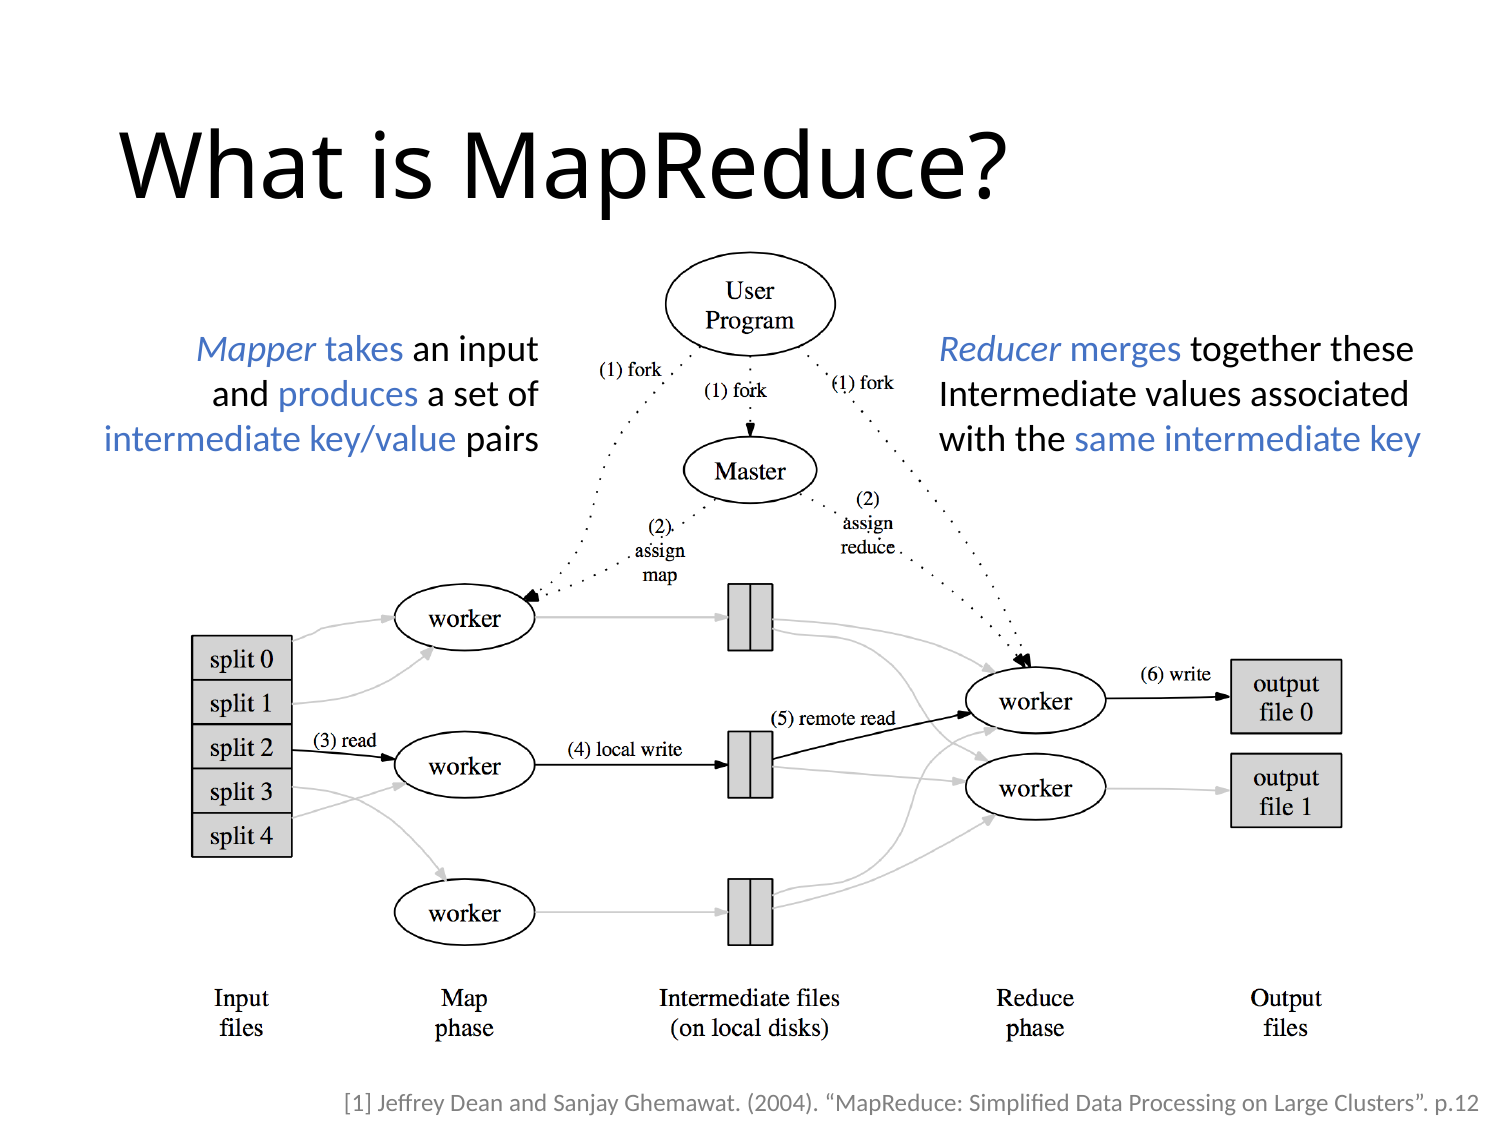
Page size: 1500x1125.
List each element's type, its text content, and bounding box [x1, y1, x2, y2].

text_box Mapper takes an input and produces a set of intermediate key/value pairs [88, 317, 113, 467]
title What is MapReduce? [103, 59, 1397, 278]
text_box [1] Jeffrey Dean and Sanjay Ghemawat. (2004). “MapReduce: Simplified Data Processing on Large Clusters”. p.12 [329, 1079, 1500, 1125]
picture [113, 208, 1442, 1080]
